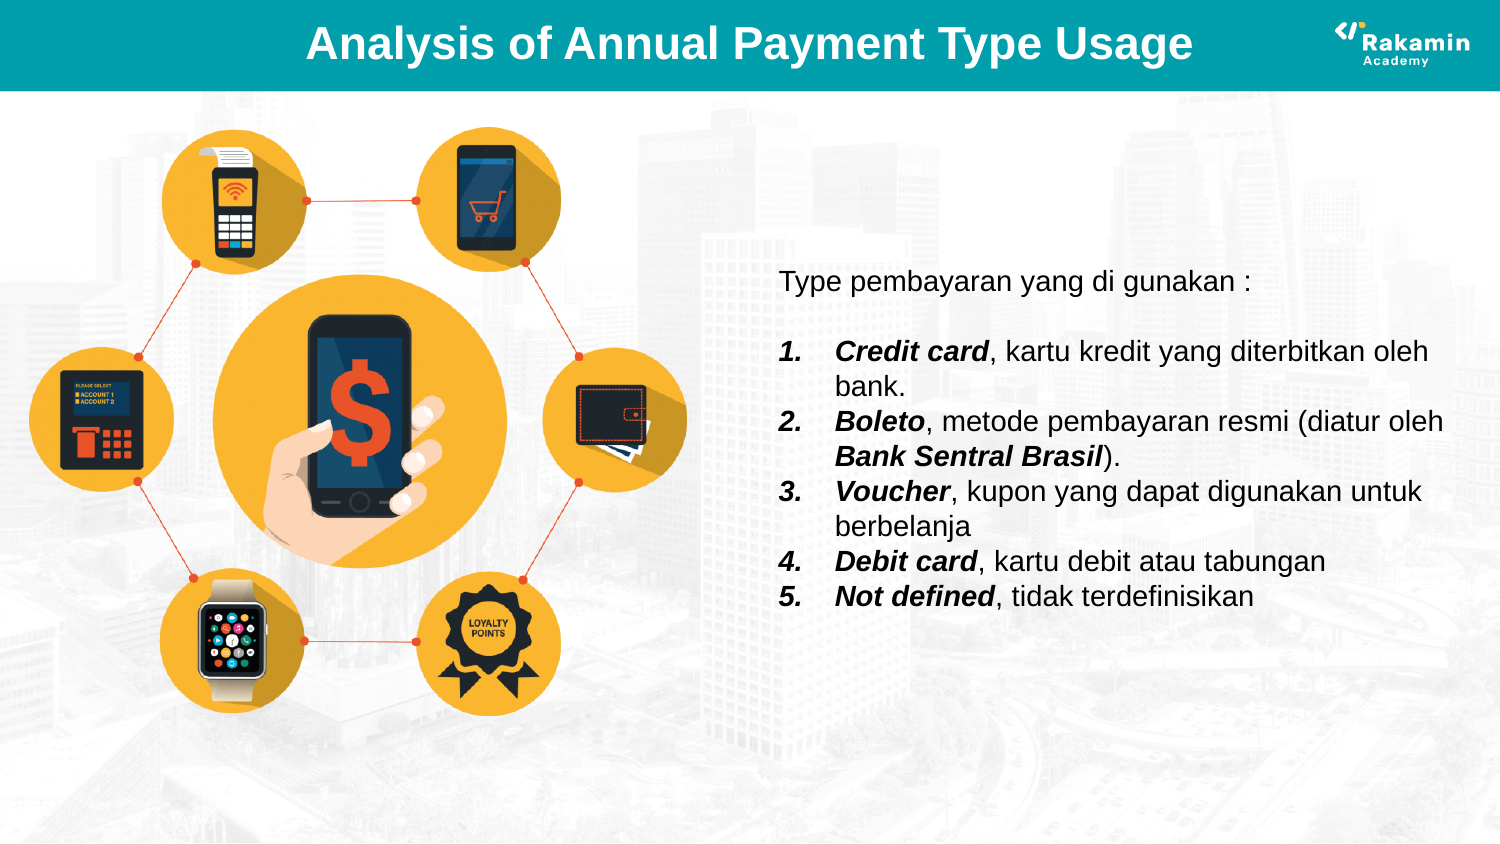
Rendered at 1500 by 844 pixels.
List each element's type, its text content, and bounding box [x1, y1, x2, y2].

title Analysis of Annual Payment Type Usage [51, 0, 1449, 92]
picture [0, 0, 1500, 844]
text_box Type pembayaran yang di gunakan : Credit card, kartu kredit yang diterbitkan oleh bank. Boleto, metode pembayaran resmi (diatur oleh Bank Sentral Brasil). Voucher, kupon yang dapat digunakan untuk berbelanja Debit card, kartu debit atau tabungan Not defined, tidak terdefinisikan [763, 255, 1470, 620]
